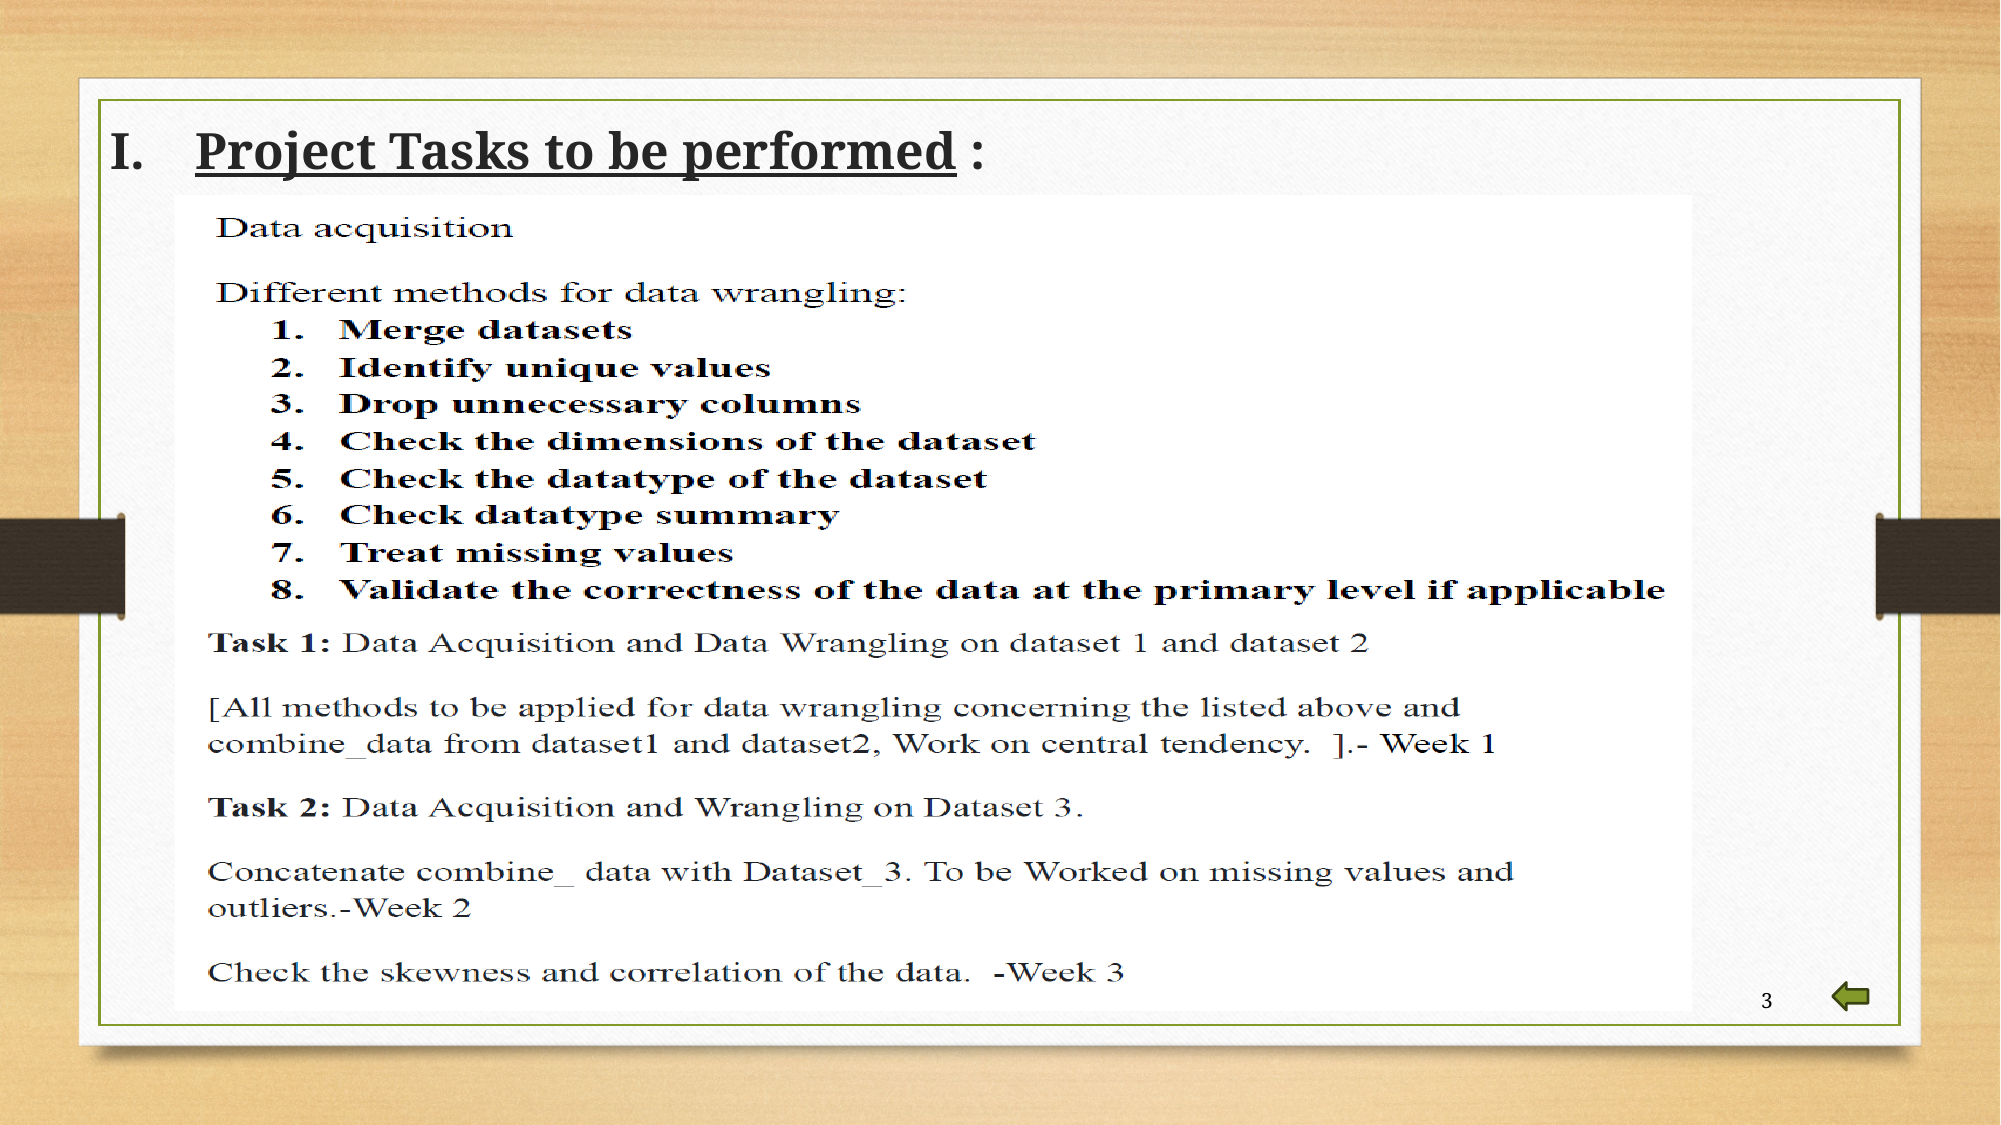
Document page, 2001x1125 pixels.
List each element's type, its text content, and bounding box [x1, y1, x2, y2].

title Project Tasks to be performed : [95, 100, 1671, 198]
text_box [1831, 981, 1870, 1012]
slide_number 3 [1698, 979, 1788, 1025]
picture [0, 0, 2001, 1125]
